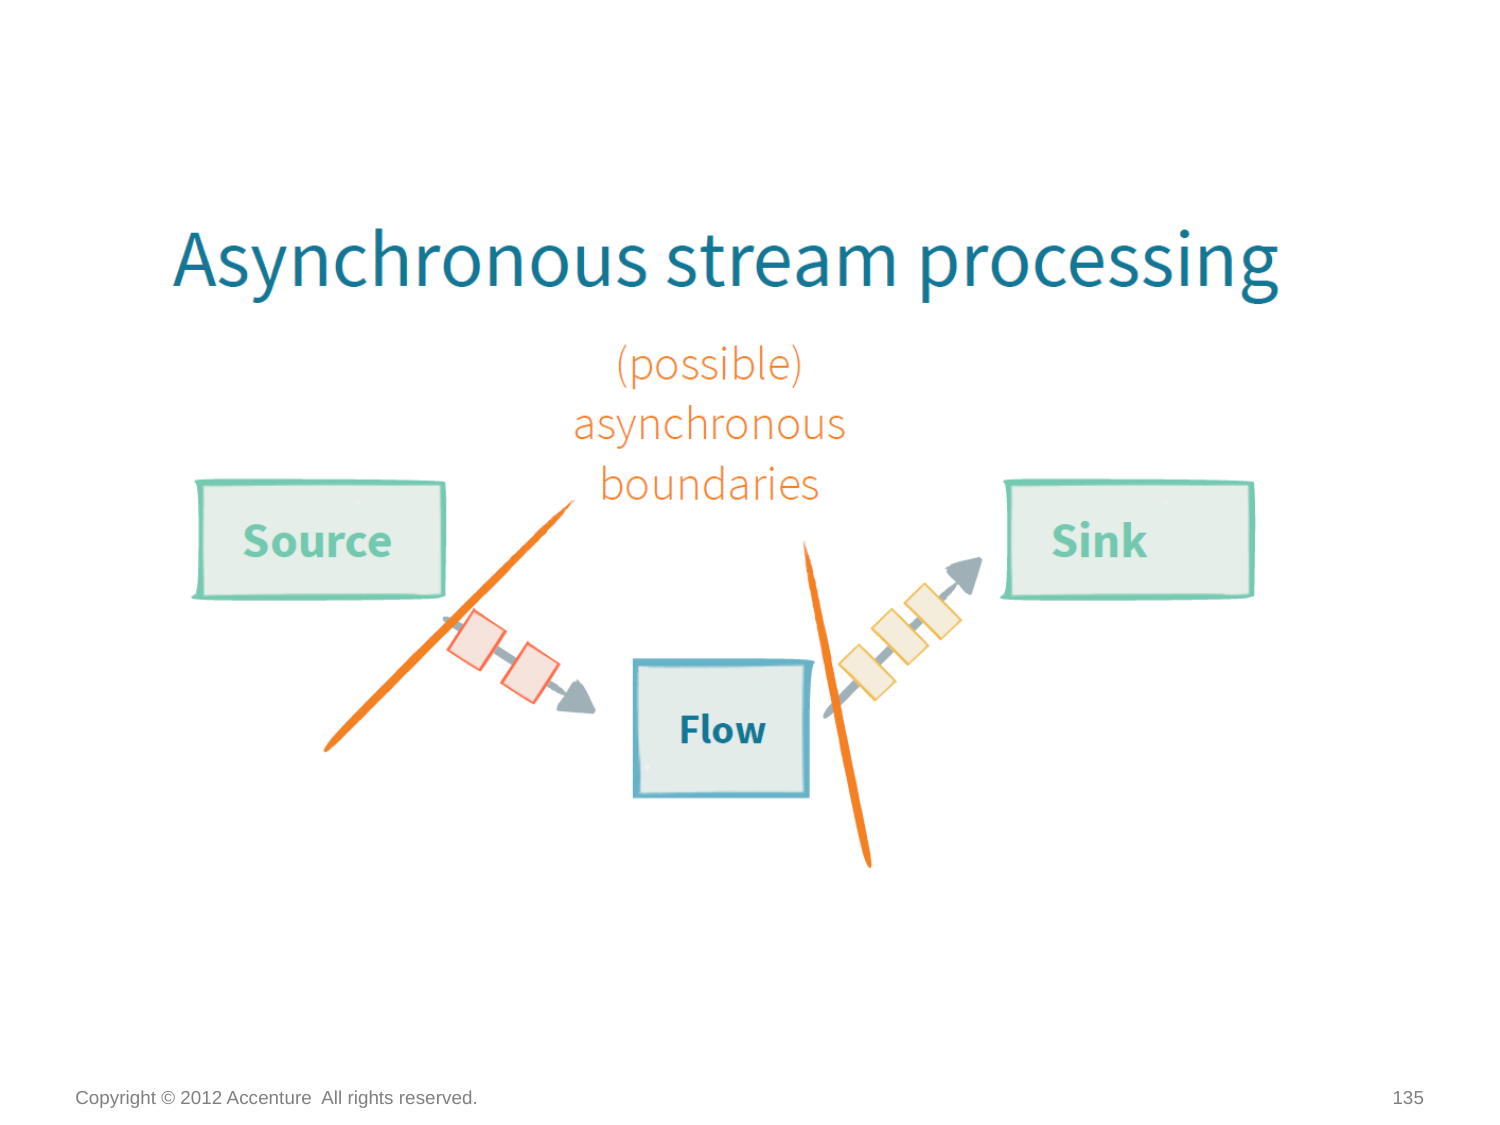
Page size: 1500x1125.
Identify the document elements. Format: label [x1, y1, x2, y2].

picture [89, 186, 1411, 939]
